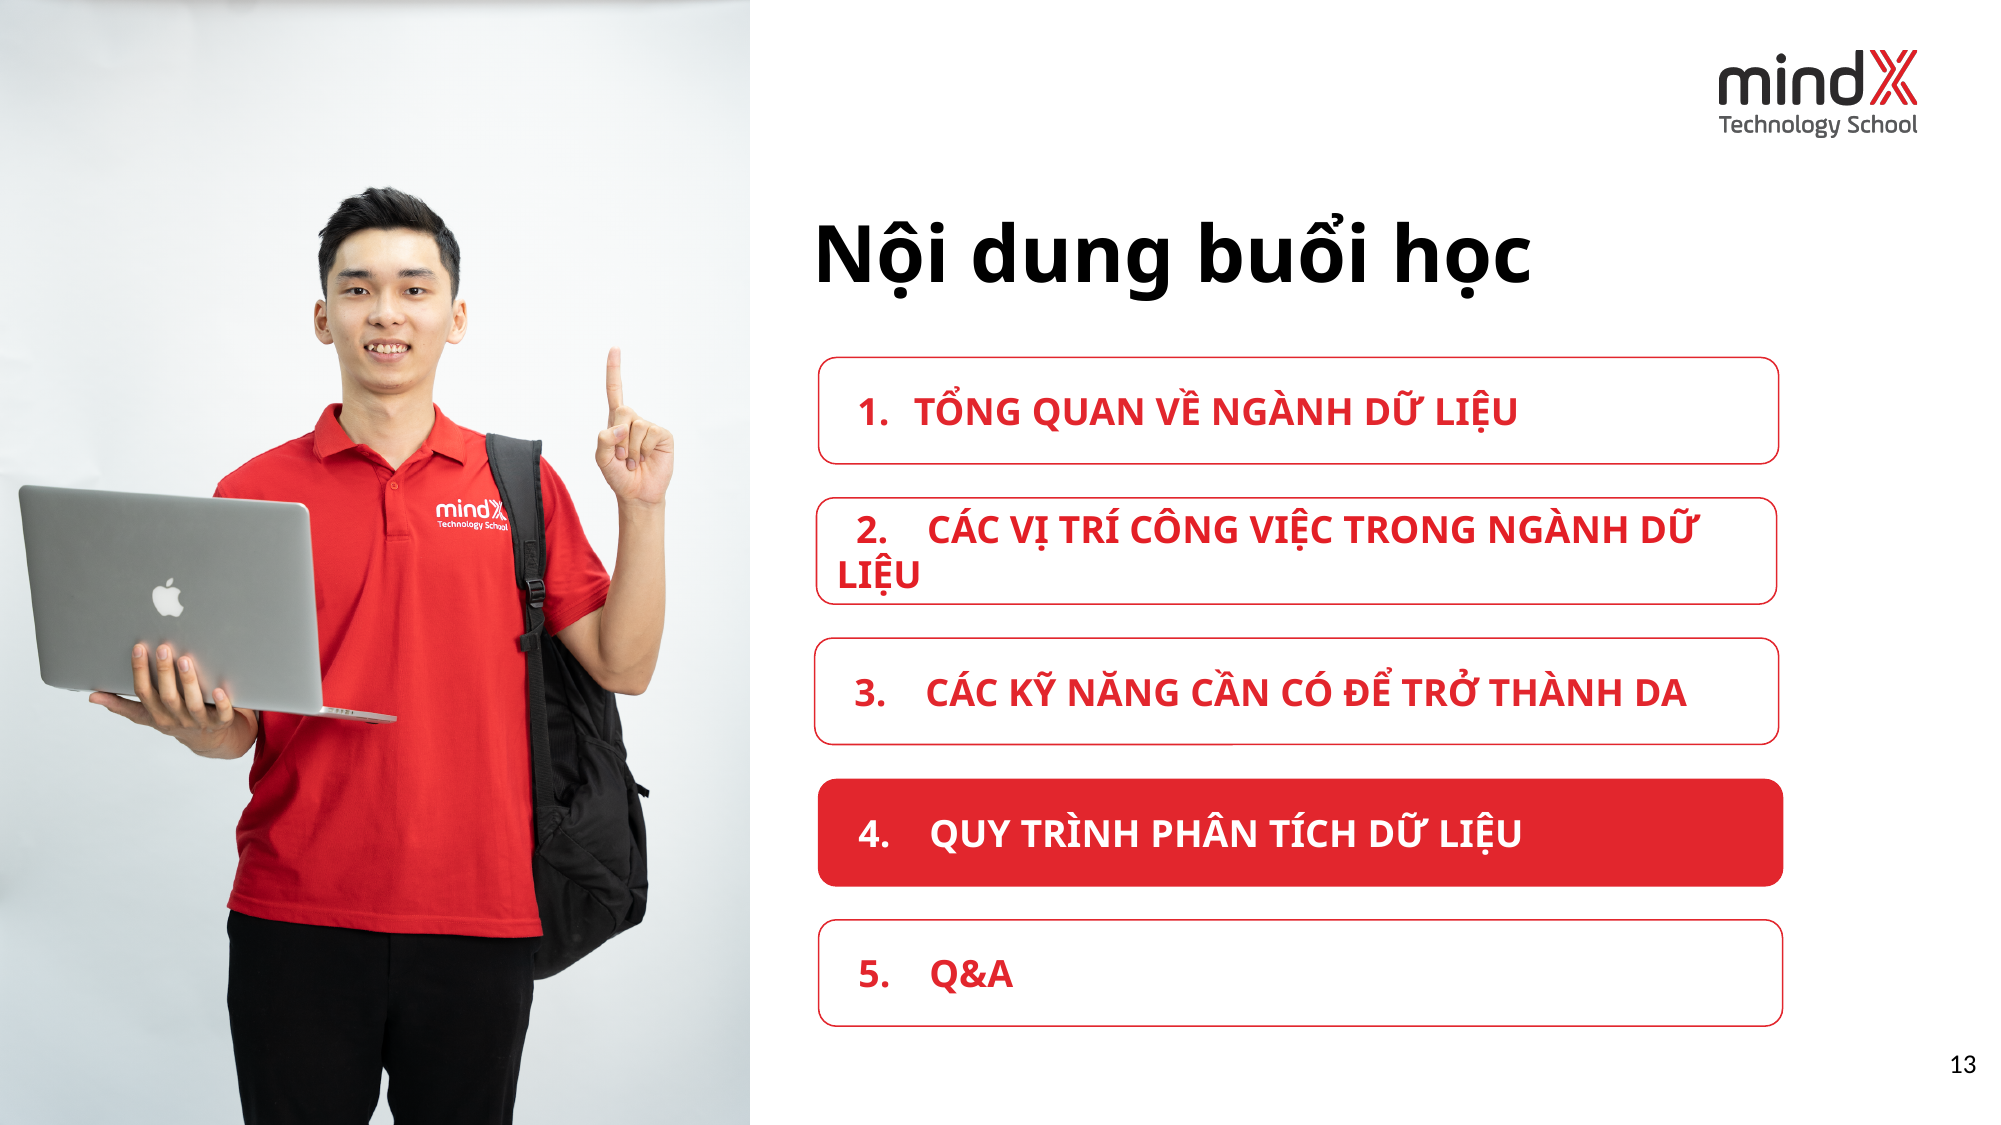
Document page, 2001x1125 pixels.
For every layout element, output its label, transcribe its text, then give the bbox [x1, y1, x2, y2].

text_box 2. CÁC VỊ TRÍ CÔNG VIỆC TRONG NGÀNH DỮ LIỆU [816, 497, 1777, 605]
slide_number 13 [1871, 1038, 1992, 1125]
text_box 3. CÁC KỸ NĂNG CẦN CÓ ĐỂ TRỞ THÀNH DA [814, 638, 1779, 745]
picture [1719, 50, 1918, 138]
text_box 5. Q&A [818, 919, 1783, 1027]
text_box TỔNG QUAN VỀ NGÀNH DỮ LIỆU [818, 357, 1779, 464]
text_box 4. QUY TRÌNH PHÂN TÍCH DỮ LIỆU [818, 779, 1783, 886]
text_box Nội dung buổi học [797, 196, 1872, 307]
picture [0, 0, 751, 1125]
